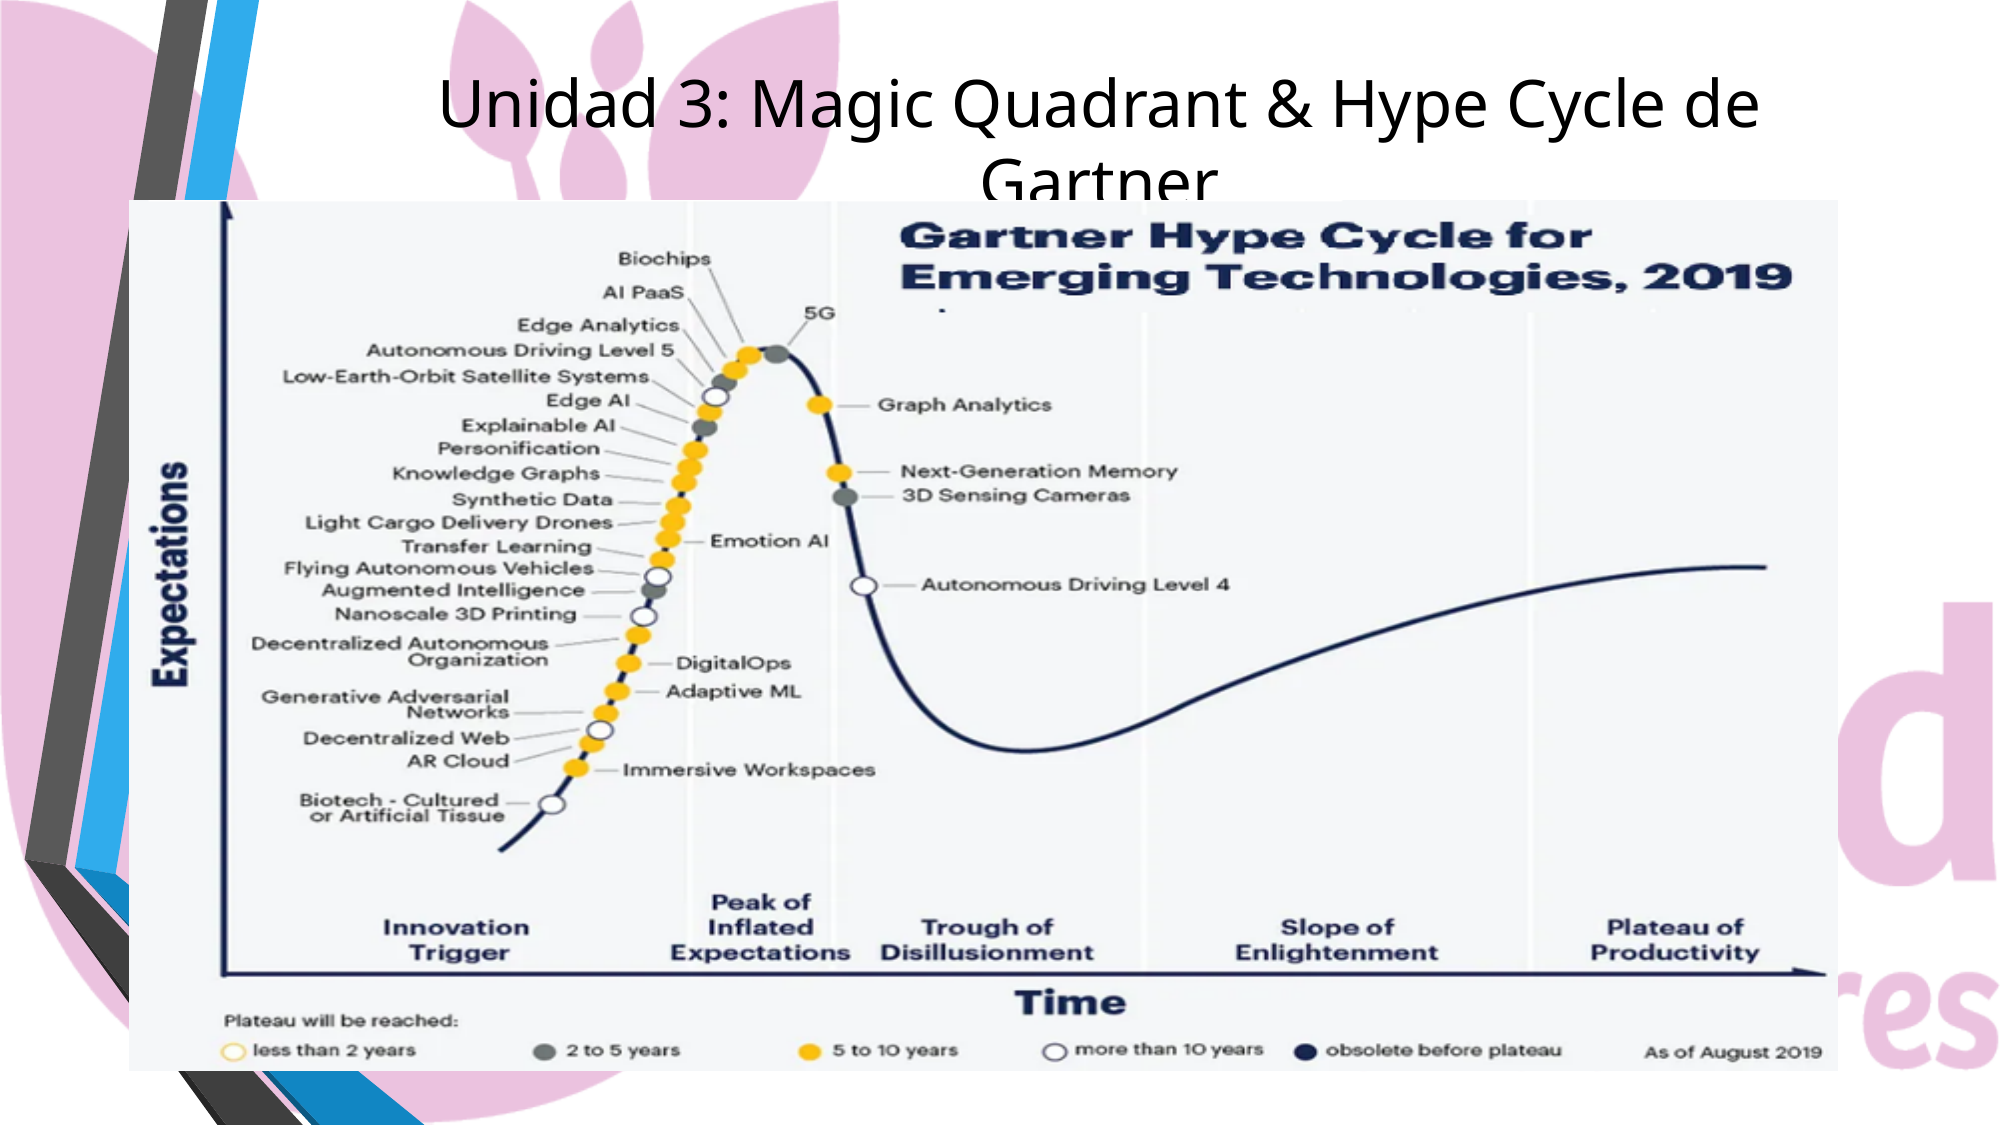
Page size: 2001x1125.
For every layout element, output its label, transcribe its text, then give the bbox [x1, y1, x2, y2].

picture [128, 199, 1839, 1072]
picture [268, 1078, 278, 1082]
title Unidad 3: Magic Quadrant & Hype Cycle de Gartner [243, 54, 1887, 228]
